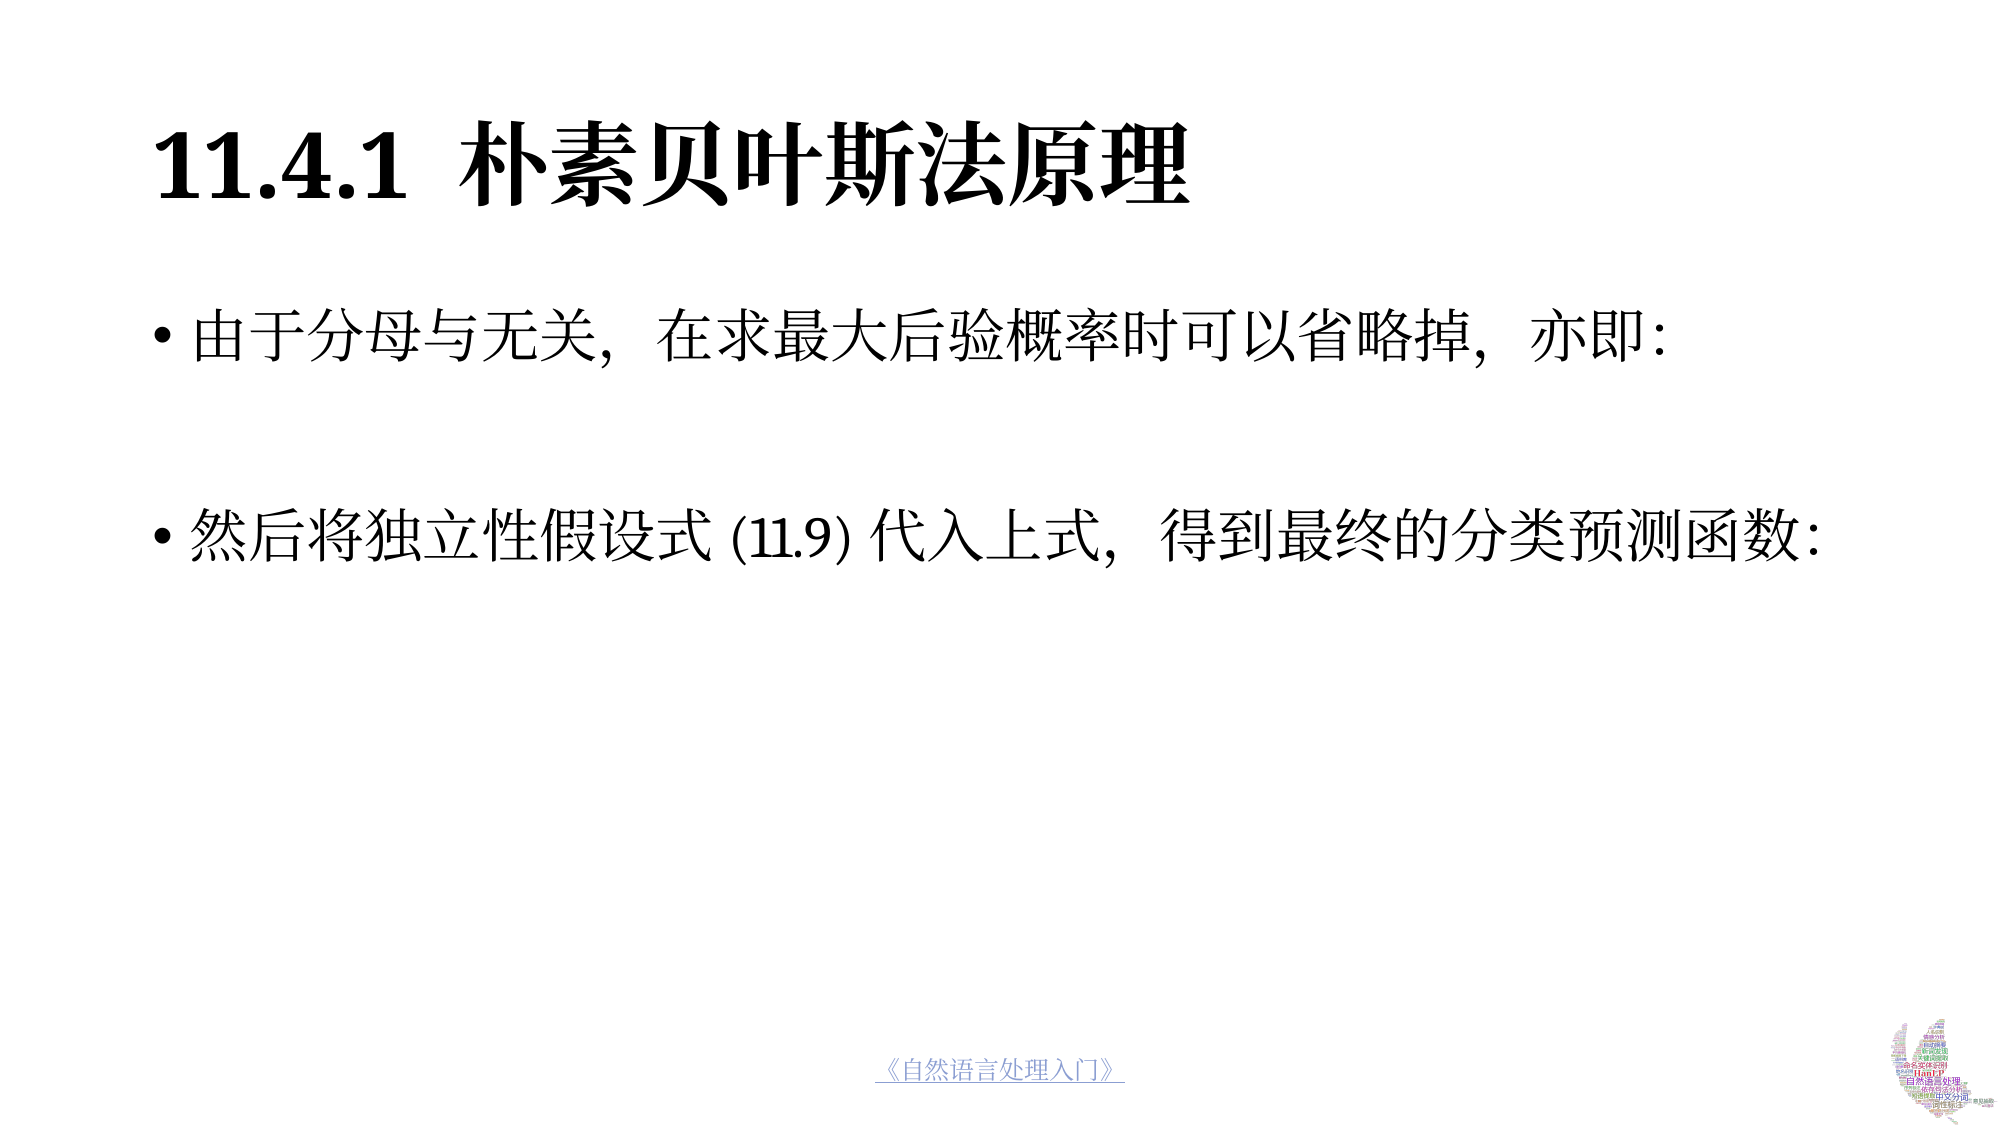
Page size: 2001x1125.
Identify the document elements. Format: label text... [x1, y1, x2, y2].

picture [1888, 1016, 2000, 1125]
title 11.4.1 朴素贝叶斯法原理 [137, 59, 1863, 278]
footer 《自然语言处理入门》 [662, 1042, 1338, 1103]
